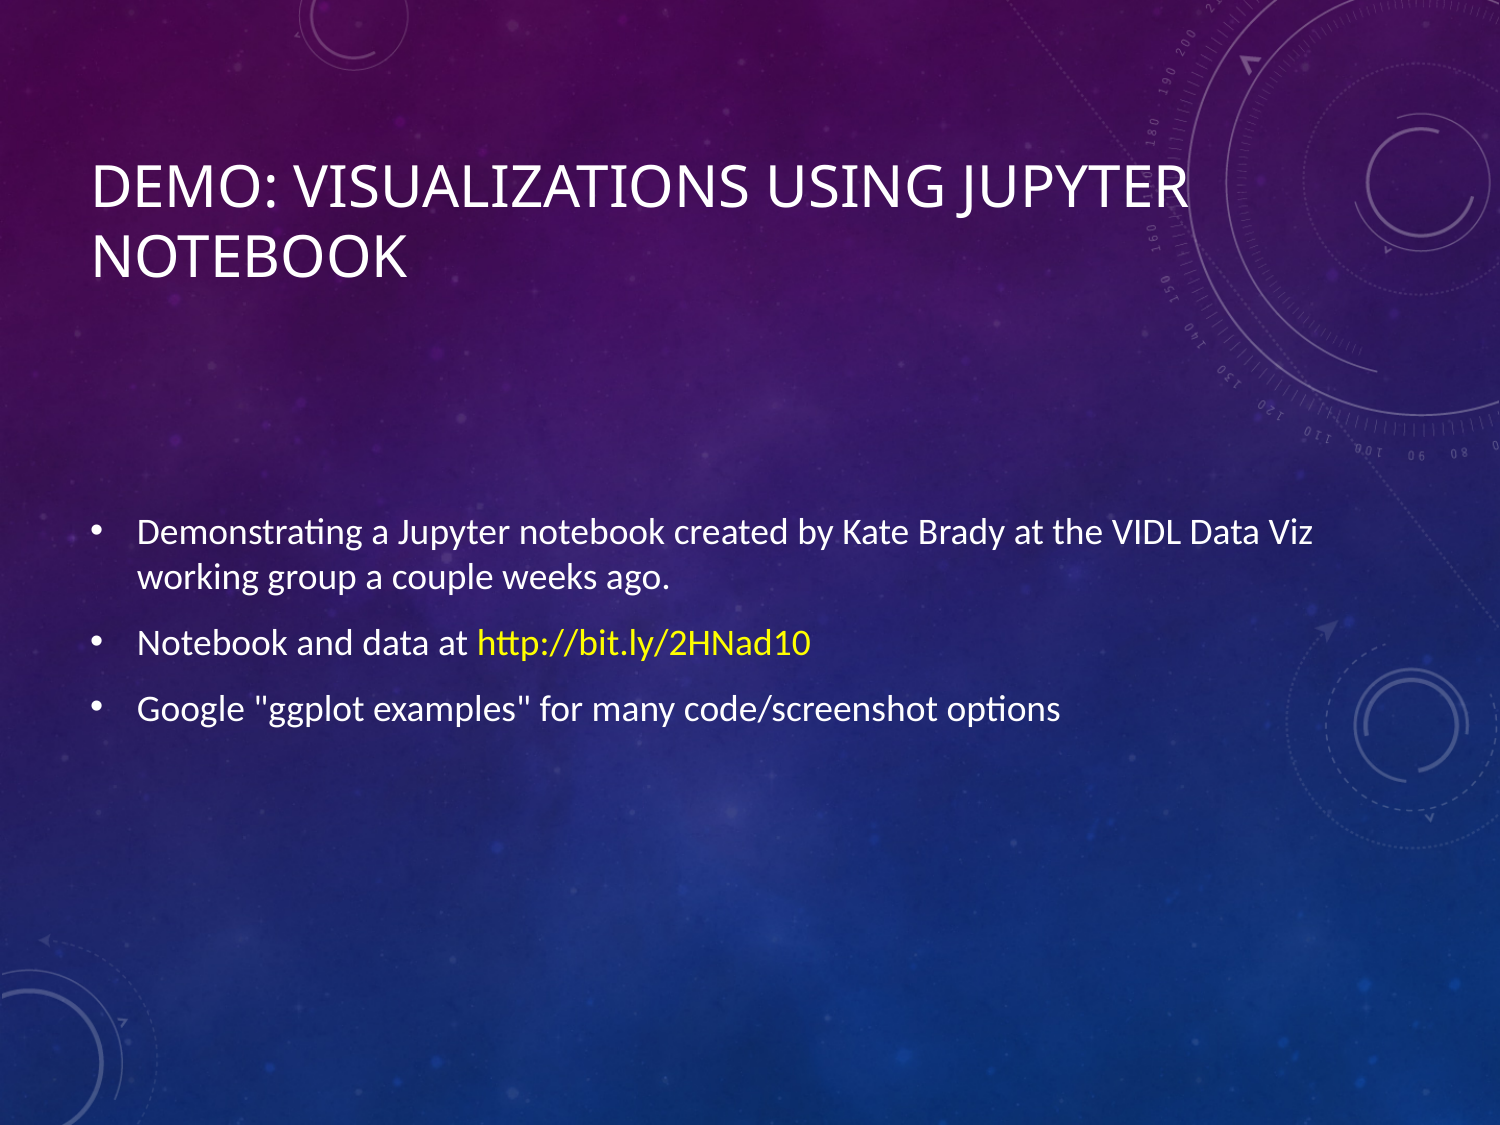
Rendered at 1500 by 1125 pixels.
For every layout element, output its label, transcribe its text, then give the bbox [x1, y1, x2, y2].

list Demonstrating a Jupyter notebook created by Kate Brady at the VIDL Data Viz working group a couple weeks ago. Notebook and data at http://bit.ly/2HNad10 Google "ggplot examples" for many code/screenshot options [75, 351, 1350, 950]
picture [0, 0, 1500, 1125]
title DEMO: visualizations using Jupyter notebook [75, 99, 1350, 339]
